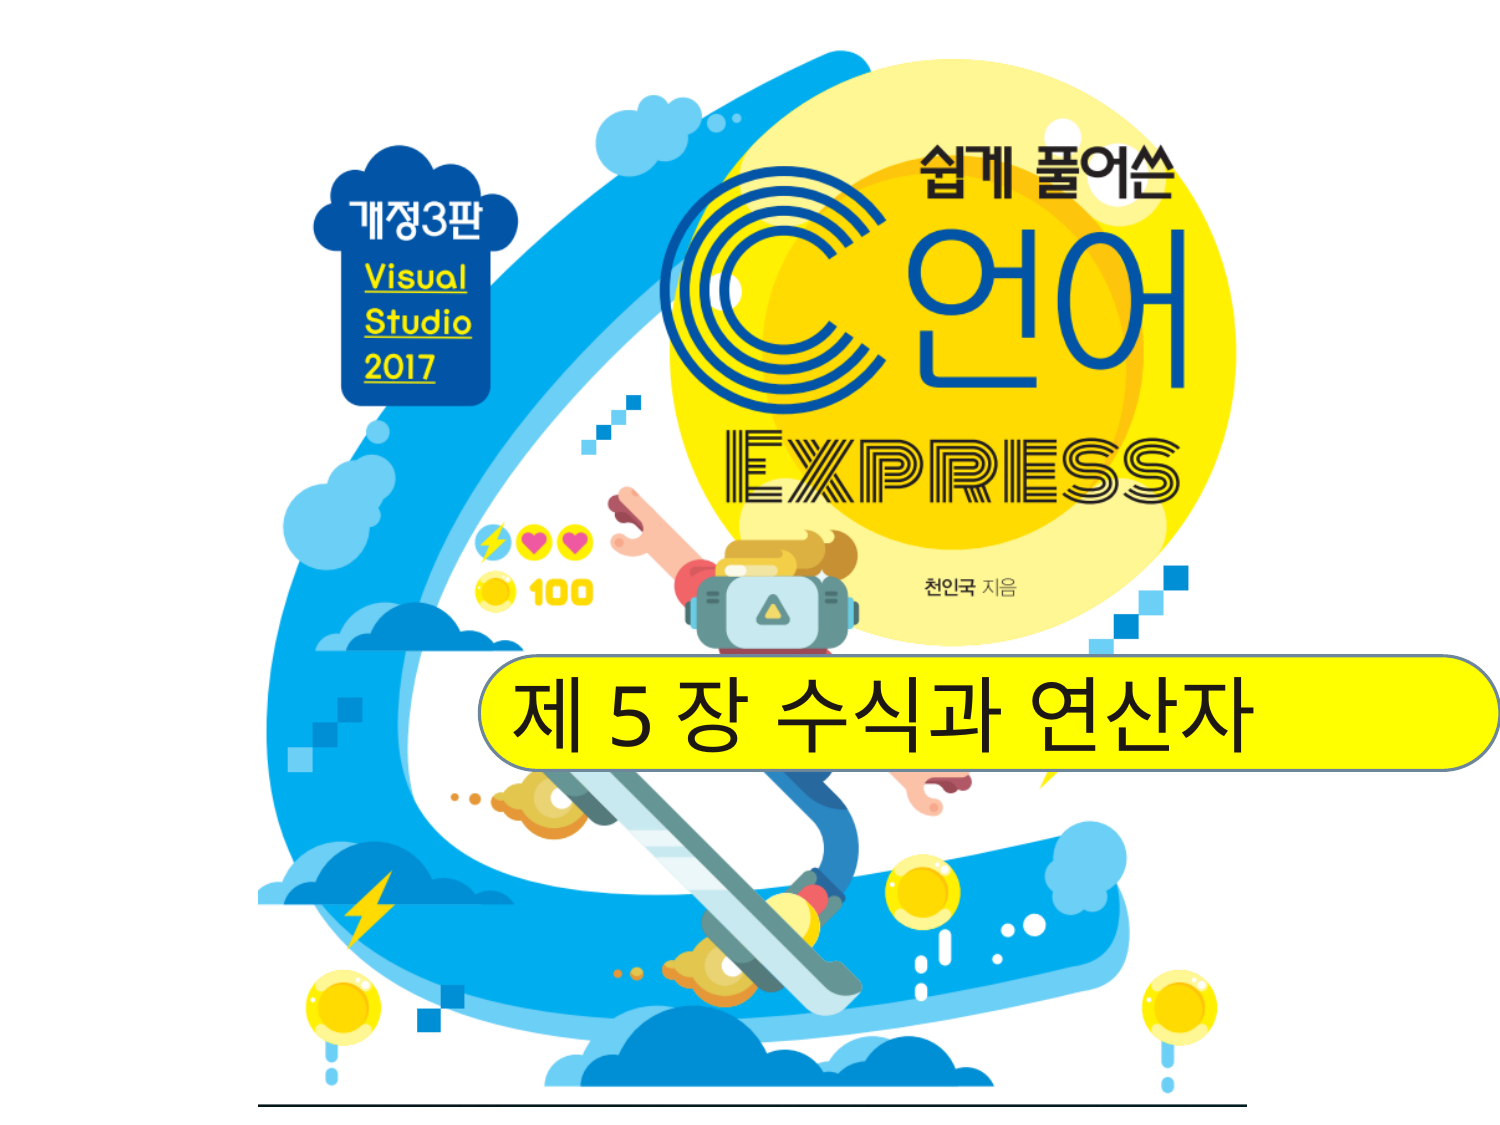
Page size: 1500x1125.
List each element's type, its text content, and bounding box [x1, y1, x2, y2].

text_box 제5장 수식과 연산자 [1252, 654, 1500, 772]
picture [258, 0, 1248, 1108]
